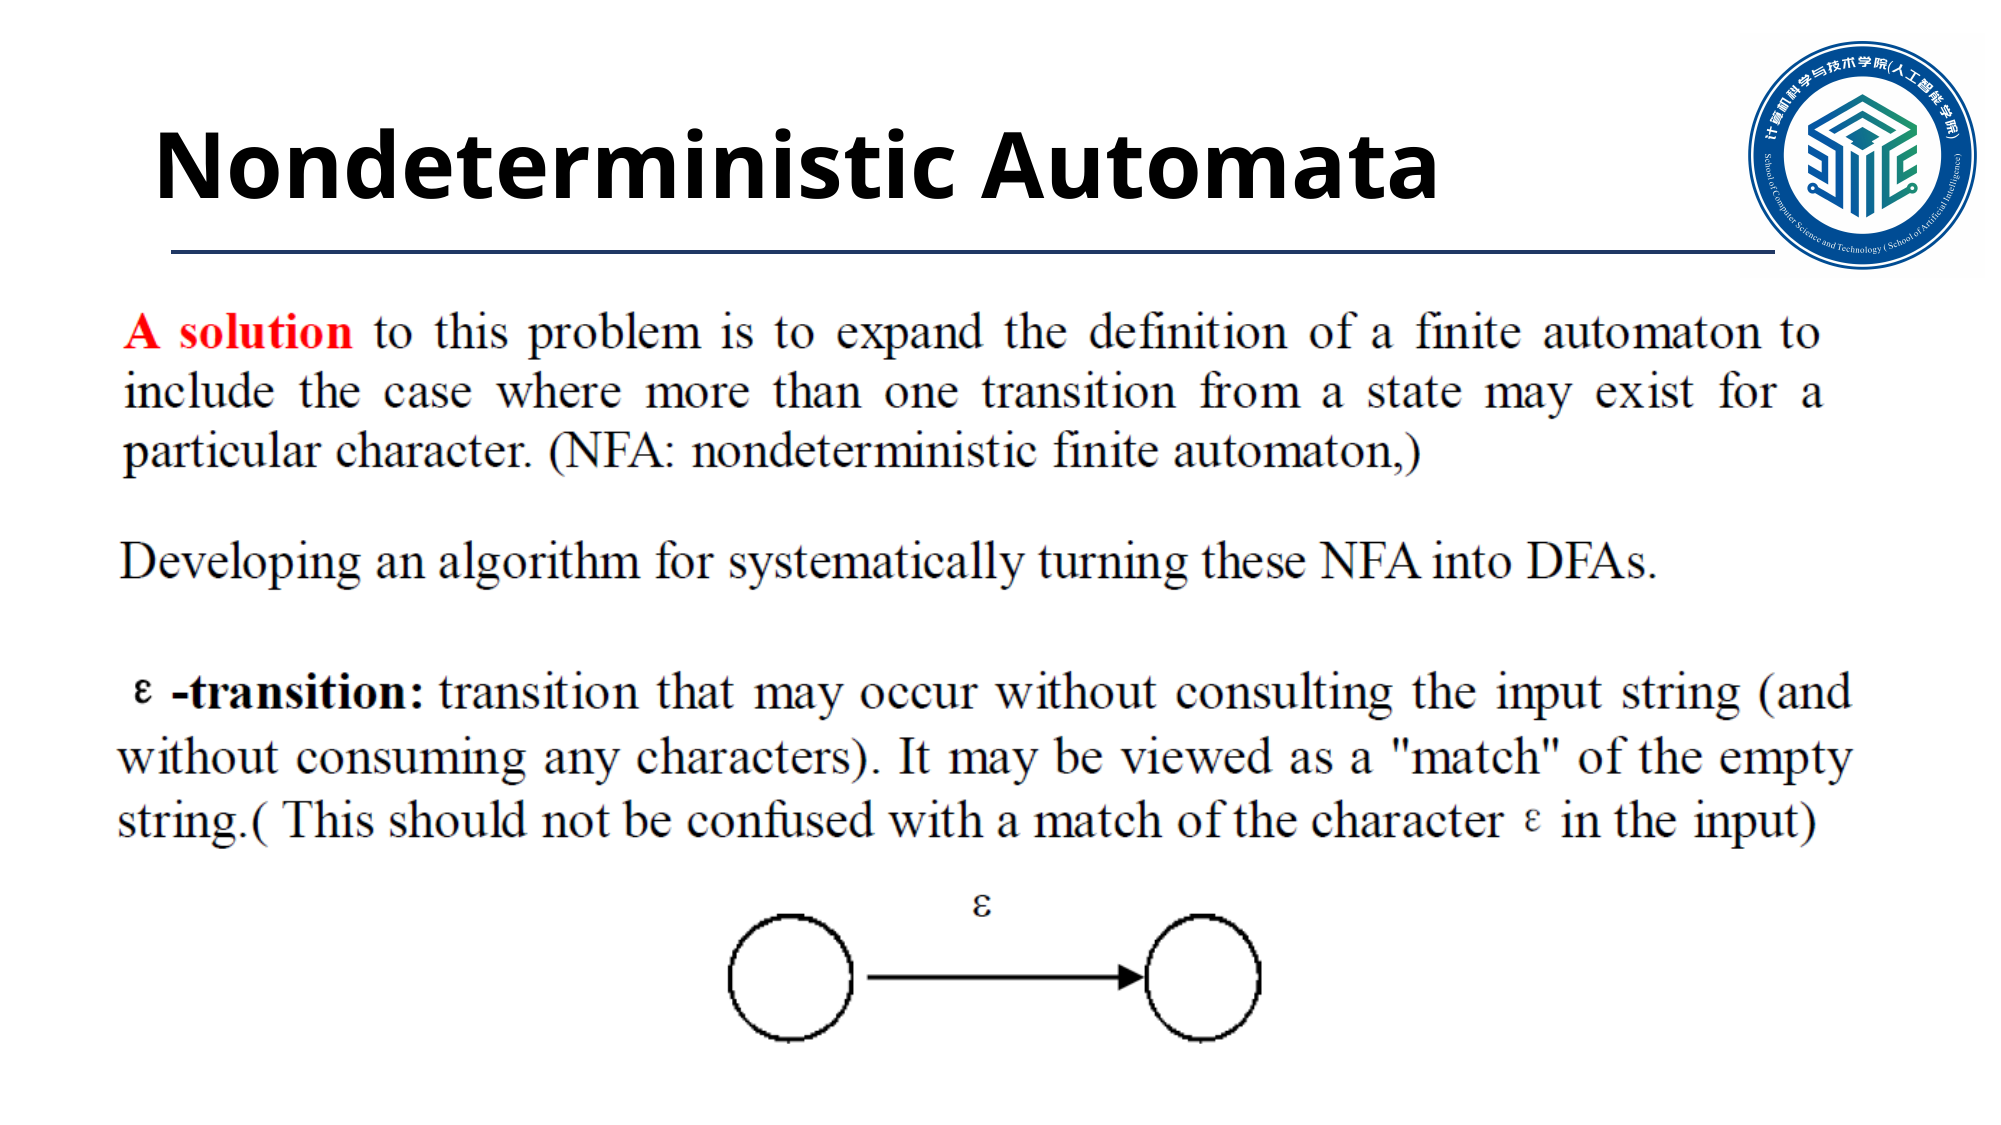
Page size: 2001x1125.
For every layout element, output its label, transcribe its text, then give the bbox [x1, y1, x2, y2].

picture [110, 651, 1863, 1057]
picture [110, 299, 1836, 488]
title Nondeterministic Automata [137, 59, 1740, 278]
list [110, 526, 1690, 593]
picture [1740, 33, 1985, 278]
